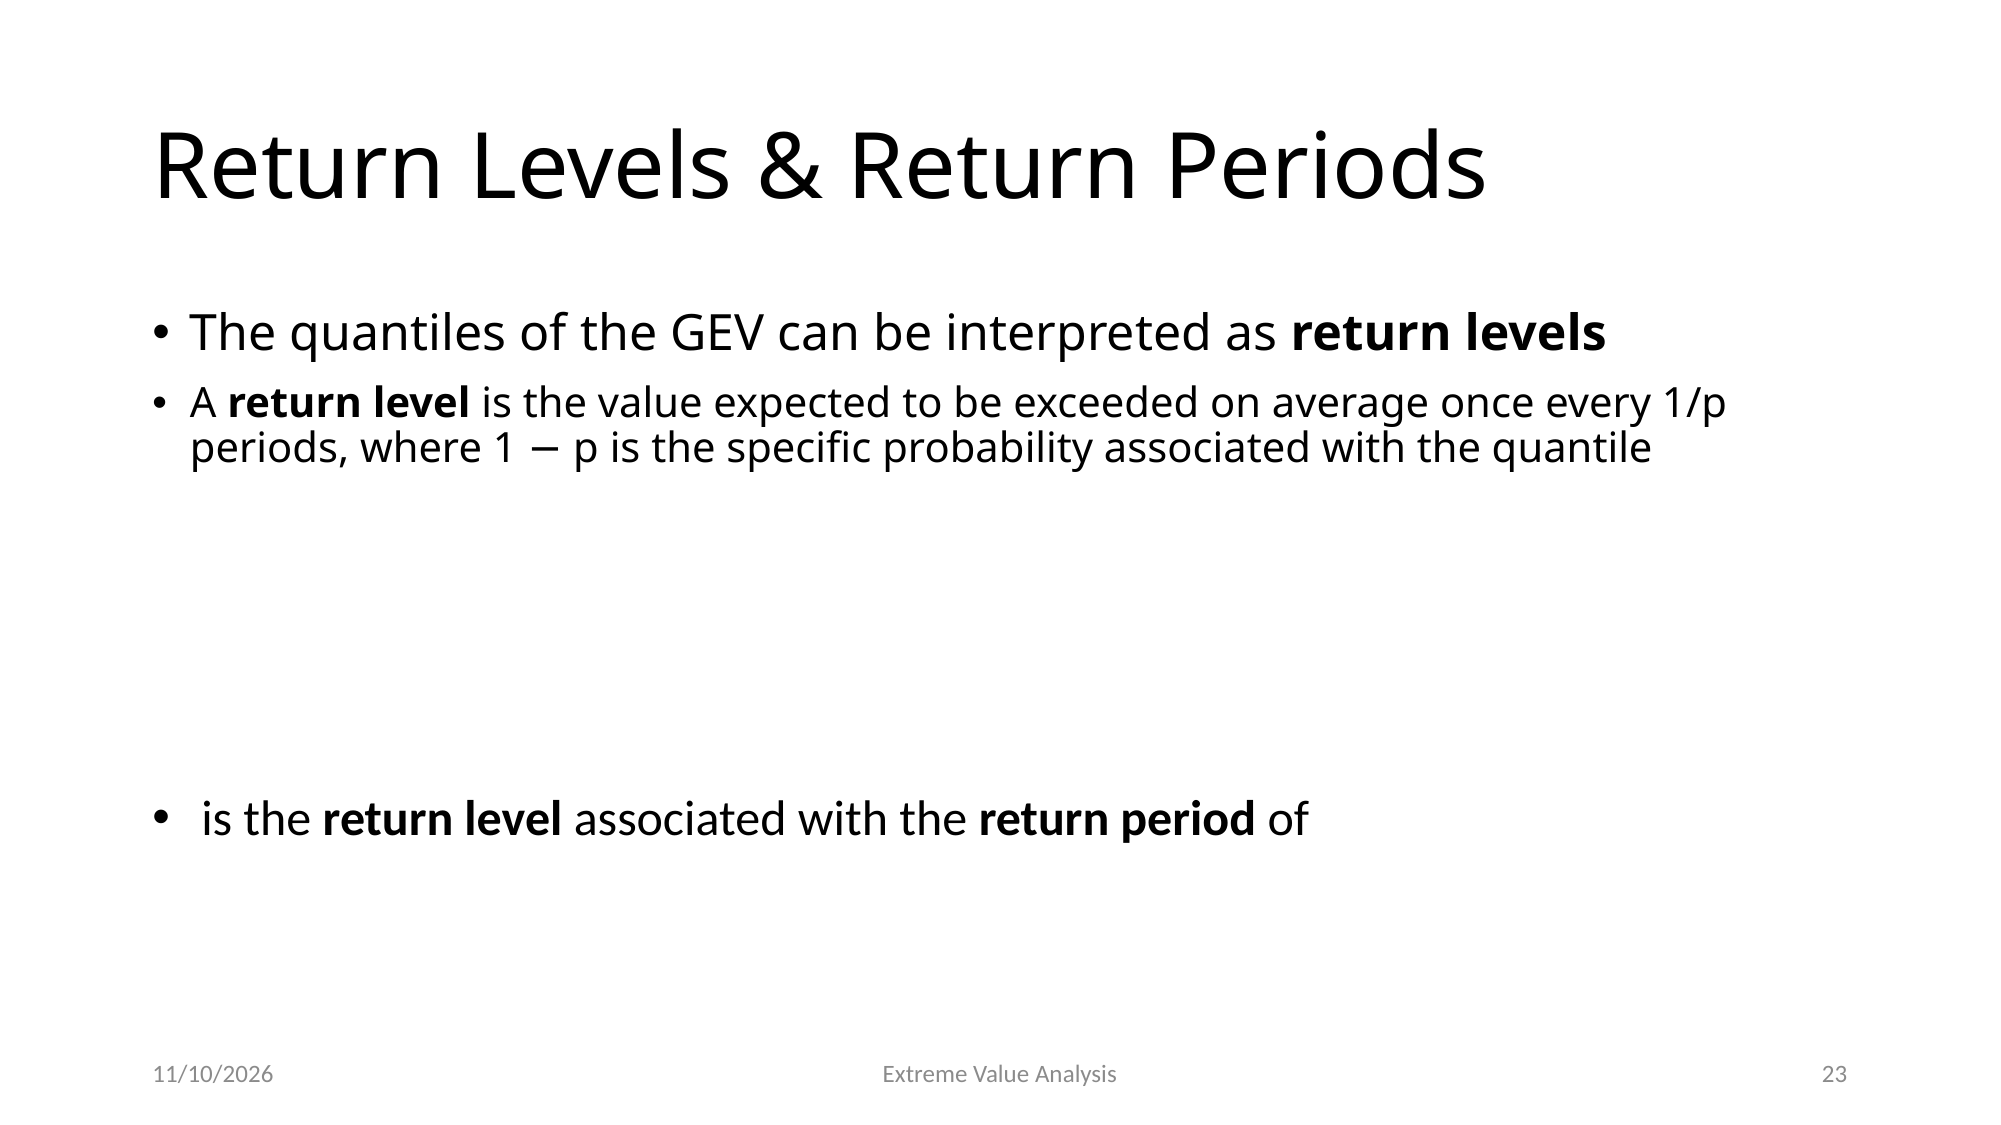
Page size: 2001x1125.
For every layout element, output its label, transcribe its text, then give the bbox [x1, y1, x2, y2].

footer Extreme Value Analysis [662, 1042, 1338, 1103]
slide_number 23 [1412, 1042, 1863, 1103]
title Return Levels & Return Periods [137, 59, 1863, 278]
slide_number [137, 1042, 588, 1103]
